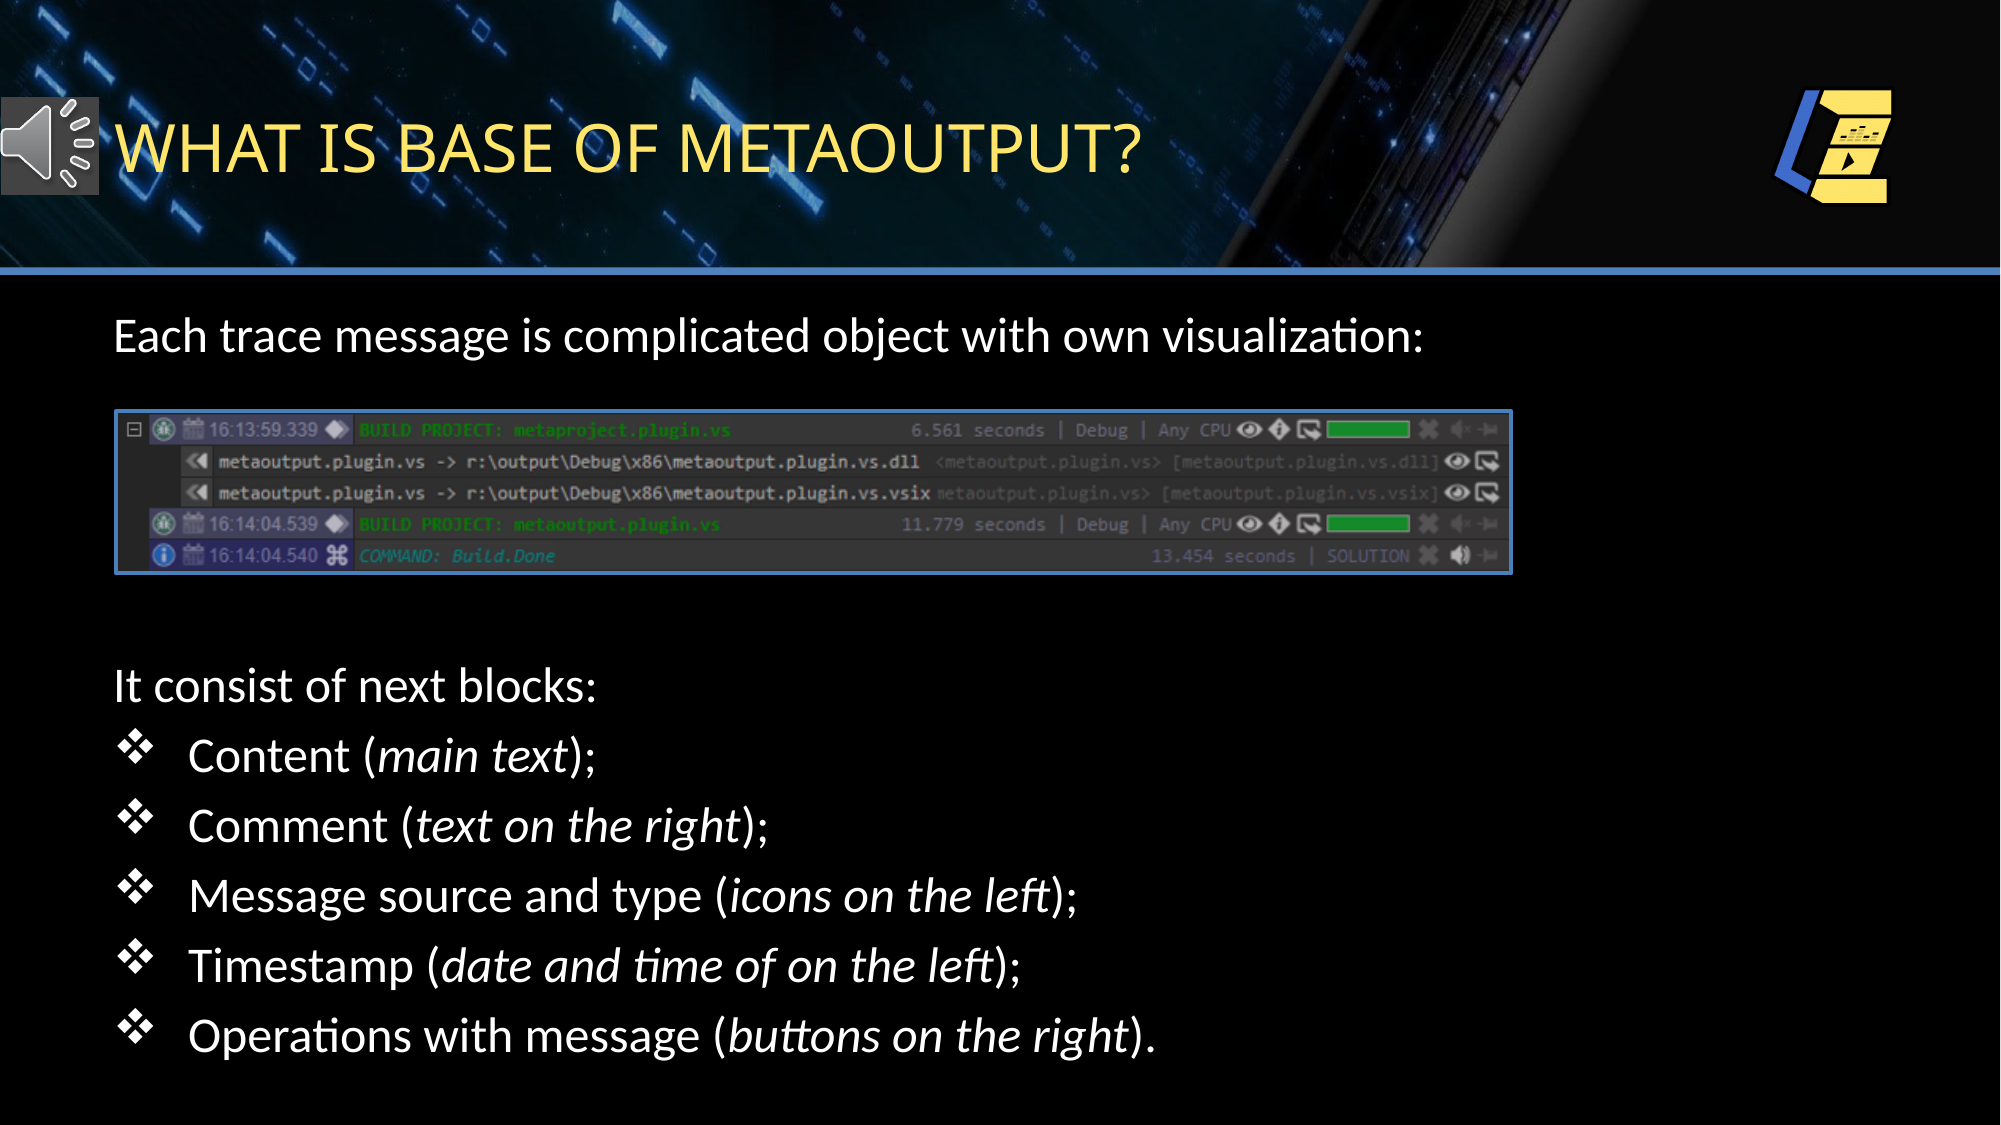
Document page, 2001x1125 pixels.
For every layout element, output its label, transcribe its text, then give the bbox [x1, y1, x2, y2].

list Each trace message is complicated object with own visualization: It consist of next blocks: Content (main text); Comment (text on the right); Message source and type (icons on the left); Timestamp (date and time of on the left); Operations with message (buttons on the right). [98, 295, 1902, 1086]
picture [0, 0, 2001, 1125]
title WHAT IS BASE OF METAOUTPUT? [99, 62, 1904, 230]
